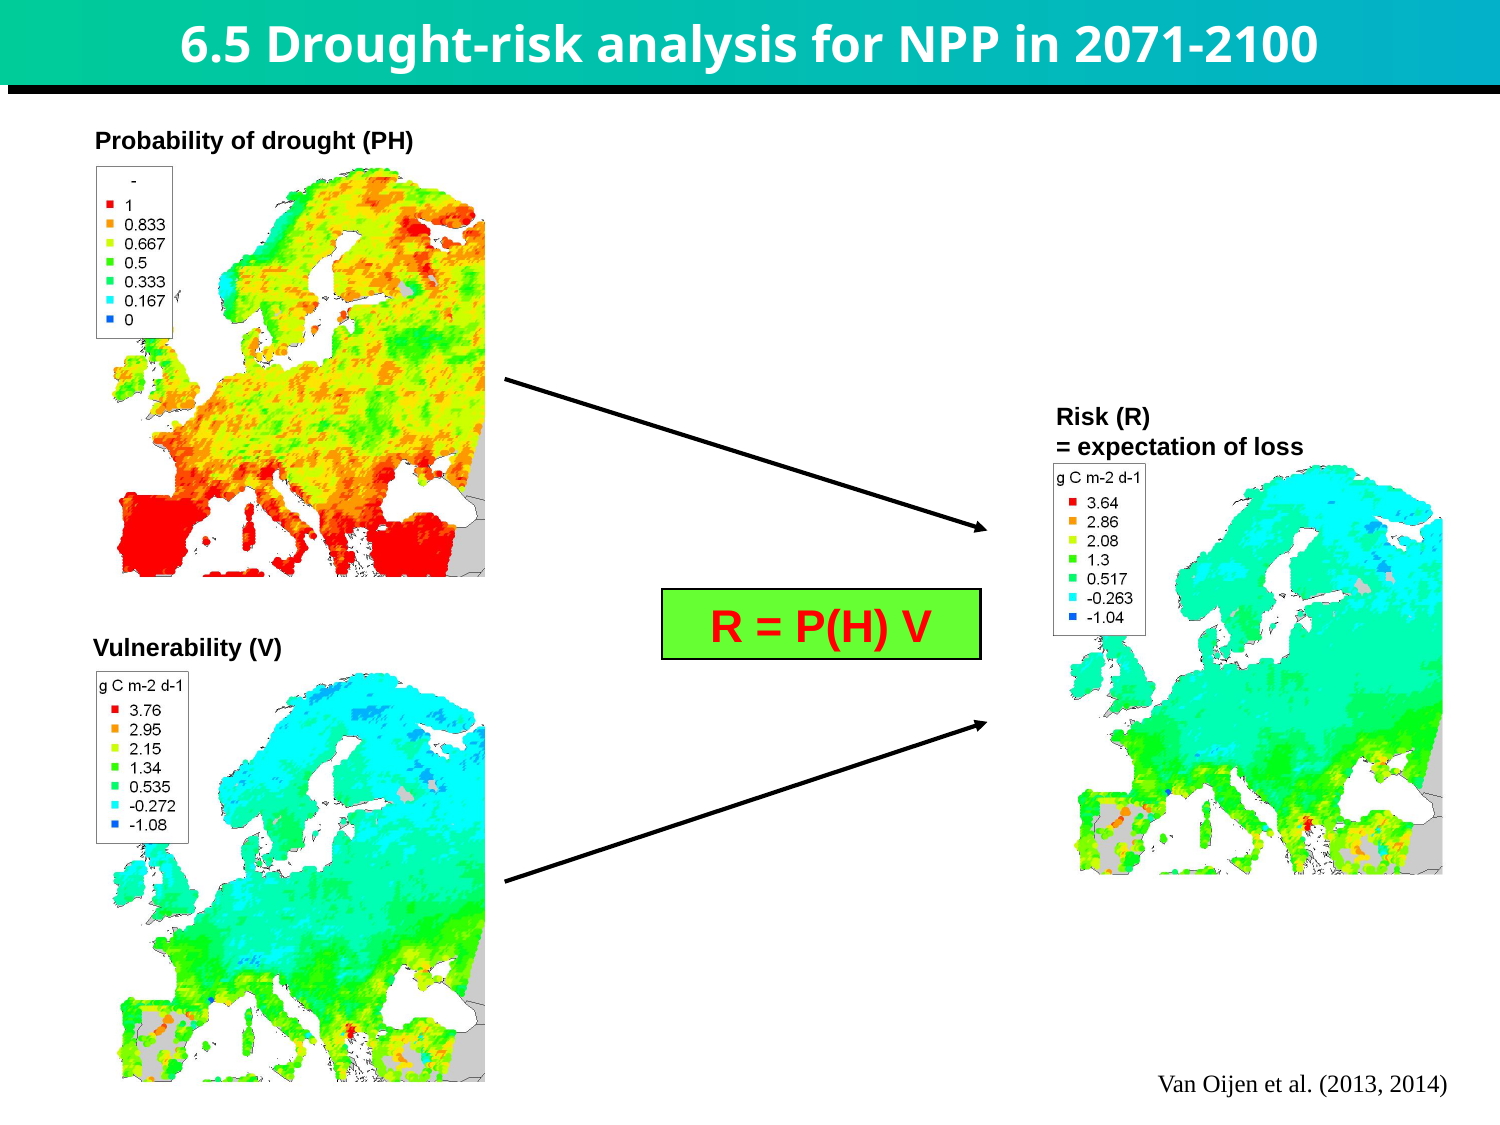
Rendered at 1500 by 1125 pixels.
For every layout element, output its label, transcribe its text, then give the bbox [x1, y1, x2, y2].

text_box Vulnerability (V) [78, 623, 393, 669]
text_box R = P(H) V [661, 589, 981, 659]
text_box Risk (R) = expectation of loss [1041, 392, 1410, 457]
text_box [504, 721, 988, 882]
picture [87, 666, 505, 1097]
text_box Probability of drought (PH) [80, 116, 497, 162]
picture [1040, 458, 1452, 885]
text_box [504, 378, 988, 531]
title 6.5 Drought-risk analysis for NPP in 2071-2100 [0, 0, 1500, 86]
text_box Van Oijen et al. (2013, 2014) [1085, 1060, 1463, 1106]
picture [87, 157, 505, 601]
